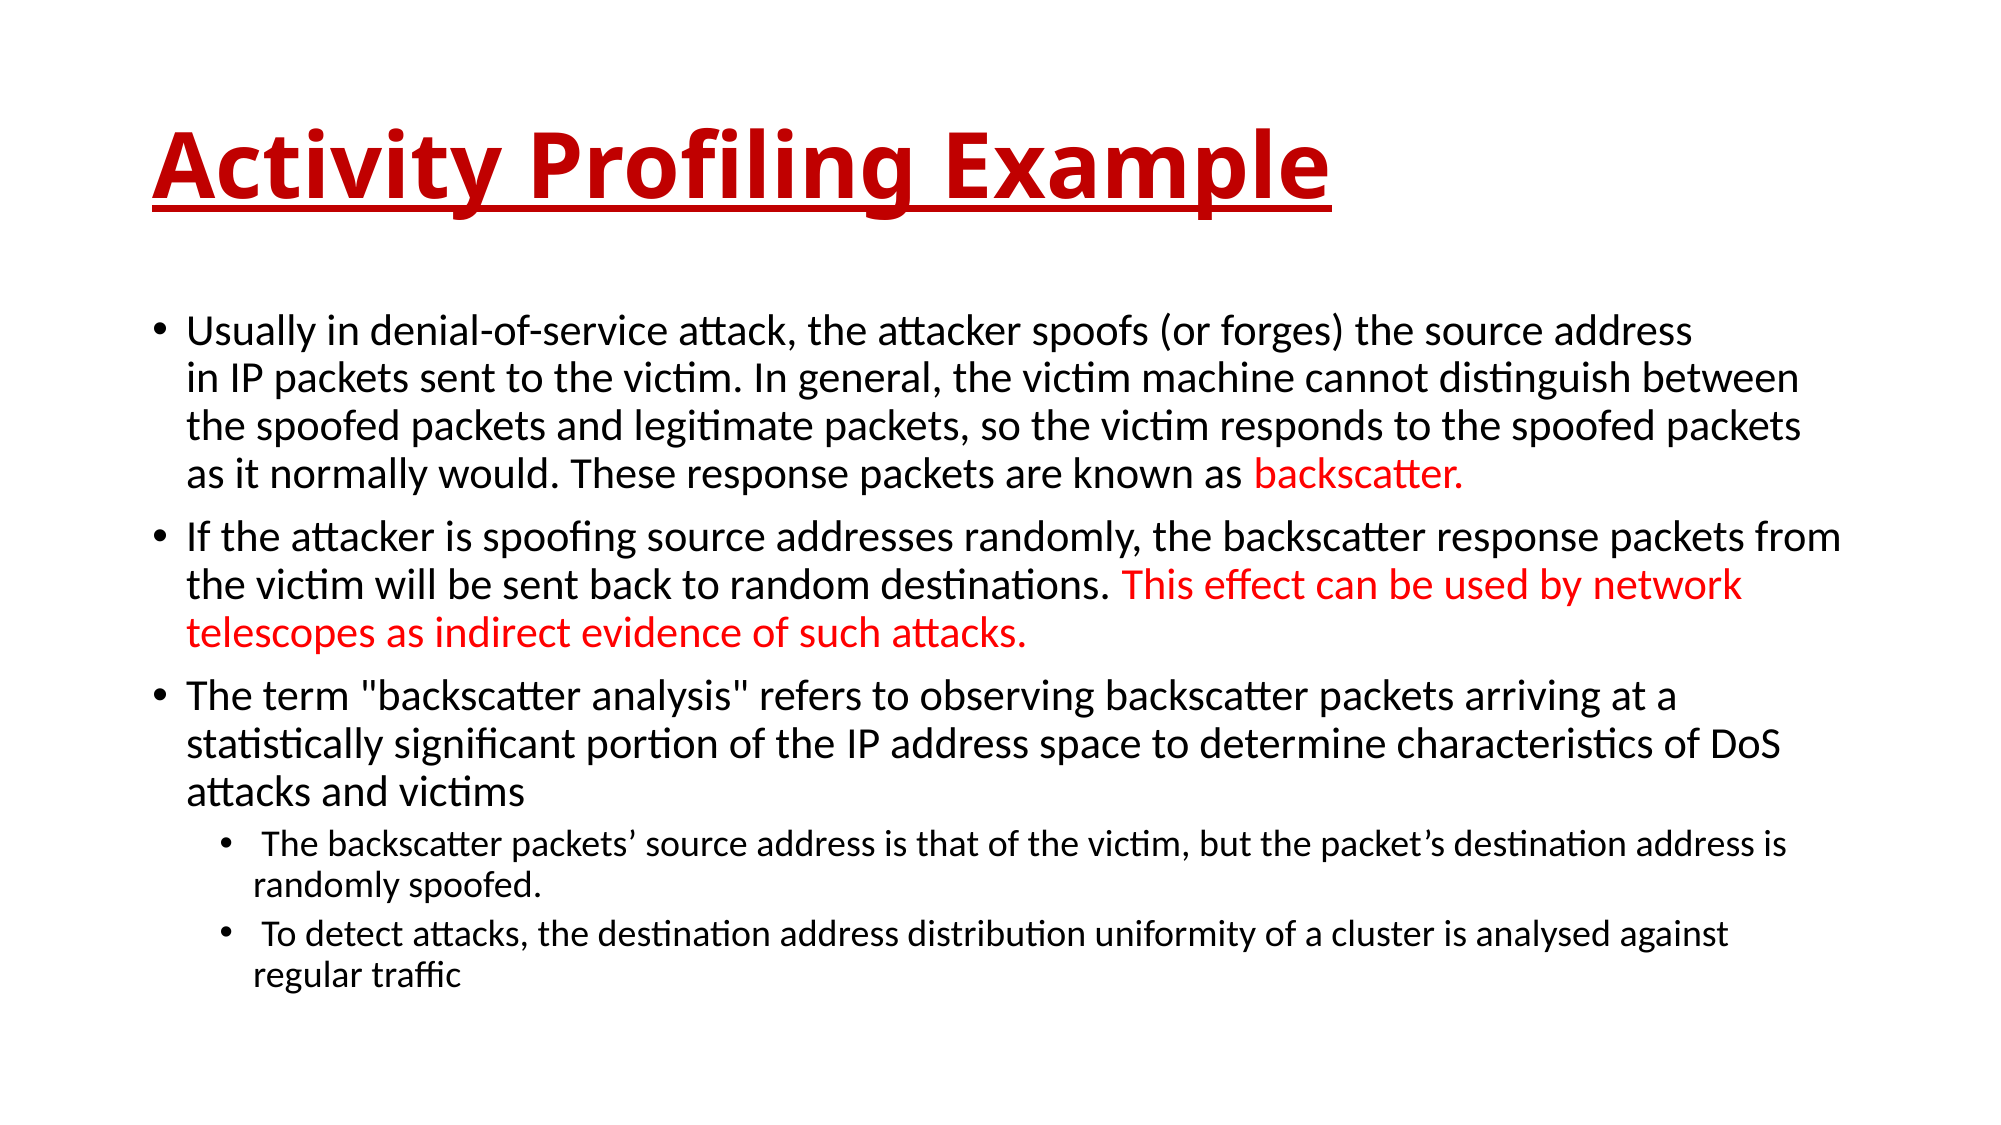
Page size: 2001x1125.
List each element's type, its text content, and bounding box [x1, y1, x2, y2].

list Usually in denial-of-service attack, the attacker spoofs (or forges) the source address in IP packets sent to the victim. In general, the victim machine cannot distinguish between the spoofed packets and legitimate packets, so the victim responds to the spoofed packets as it normally would. These response packets are known as backscatter. If the attacker is spoofing source addresses randomly, the backscatter response packets from the victim will be sent back to random destinations. This effect can be used by network telescopes as indirect evidence of such attacks. The term "backscatter analysis" refers to observing backscatter packets arriving at a statistically significant portion of the IP address space to determine characteristics of DoS attacks and victims The backscatter packets’ source address is that of the victim, but the packet’s destination address is randomly spoofed. To detect attacks, the destination address distribution uniformity of a cluster is analysed against regular traffic [137, 299, 1863, 1014]
title Activity Profiling Example [137, 59, 1863, 278]
